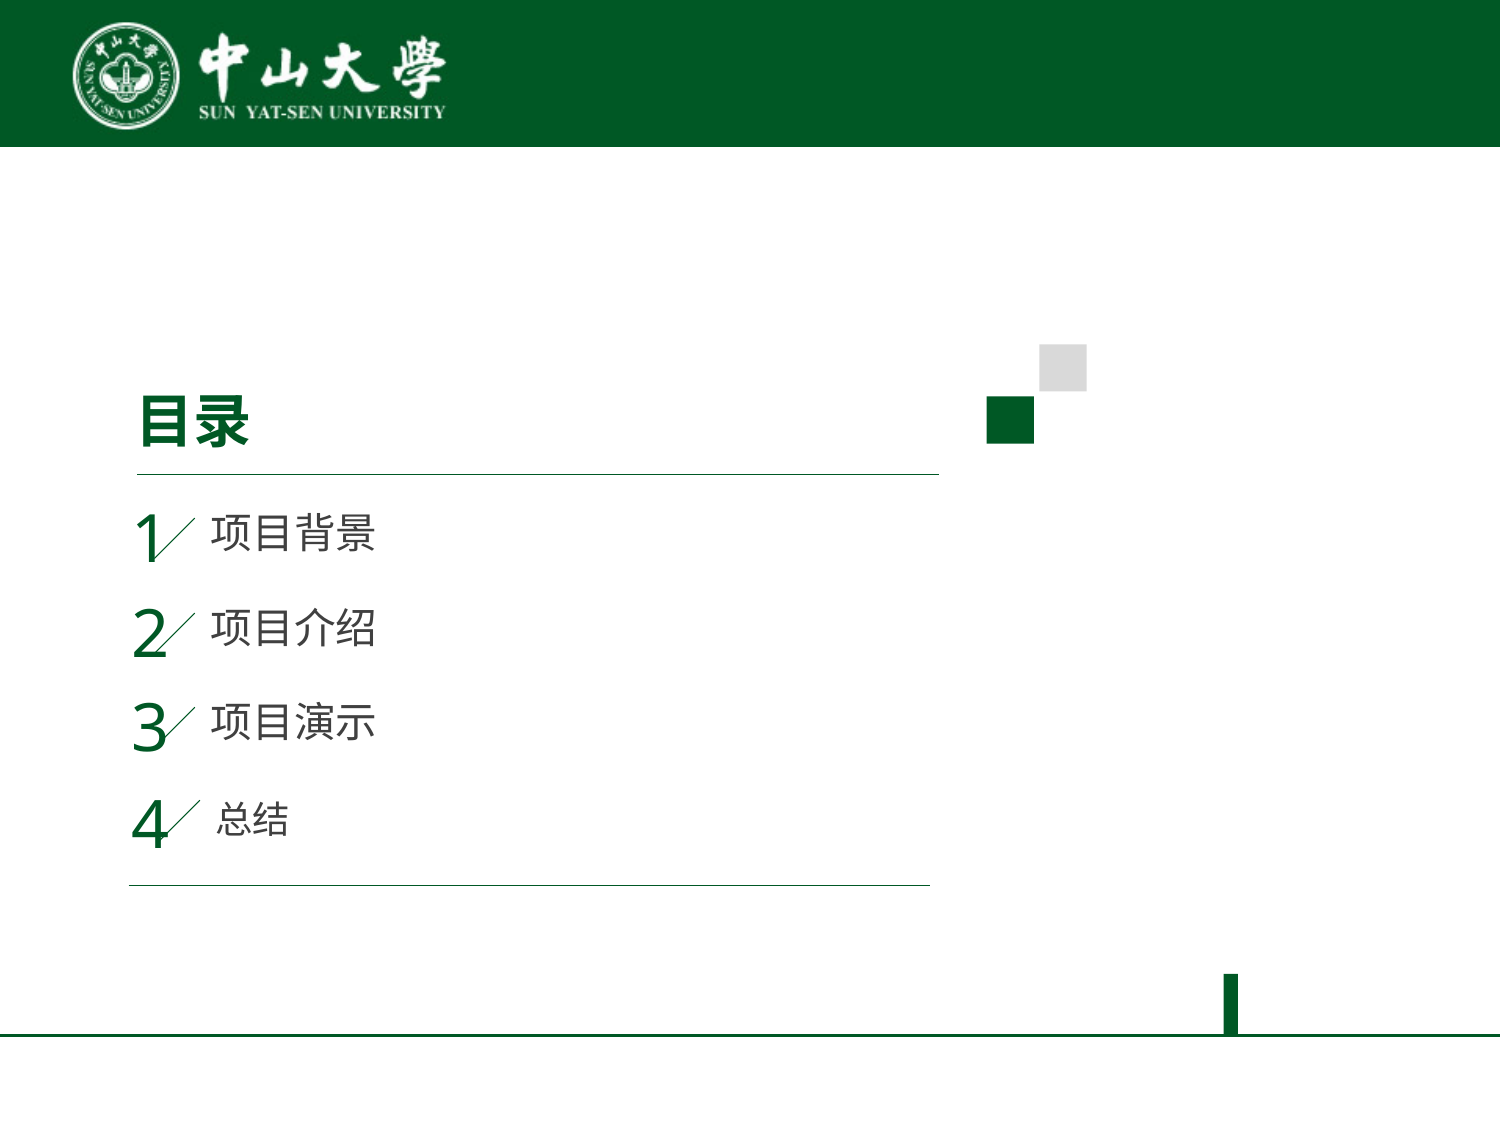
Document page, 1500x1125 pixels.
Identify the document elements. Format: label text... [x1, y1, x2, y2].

text_box 项目演示 [195, 688, 393, 754]
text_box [159, 800, 200, 841]
text_box [986, 395, 1035, 445]
text_box [1223, 973, 1239, 1035]
text_box [1038, 343, 1088, 393]
text_box 1 [116, 488, 185, 583]
text_box 总结 [200, 788, 306, 848]
text_box 项目介绍 [195, 594, 393, 660]
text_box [154, 707, 195, 748]
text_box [154, 518, 195, 559]
text_box 项目背景 [195, 499, 393, 565]
text_box [0, 0, 1500, 148]
picture [45, 0, 465, 147]
text_box 目录 [120, 376, 267, 462]
text_box 4 [116, 774, 185, 870]
text_box 2 [116, 583, 185, 677]
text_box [154, 613, 195, 654]
text_box 3 [116, 677, 185, 773]
